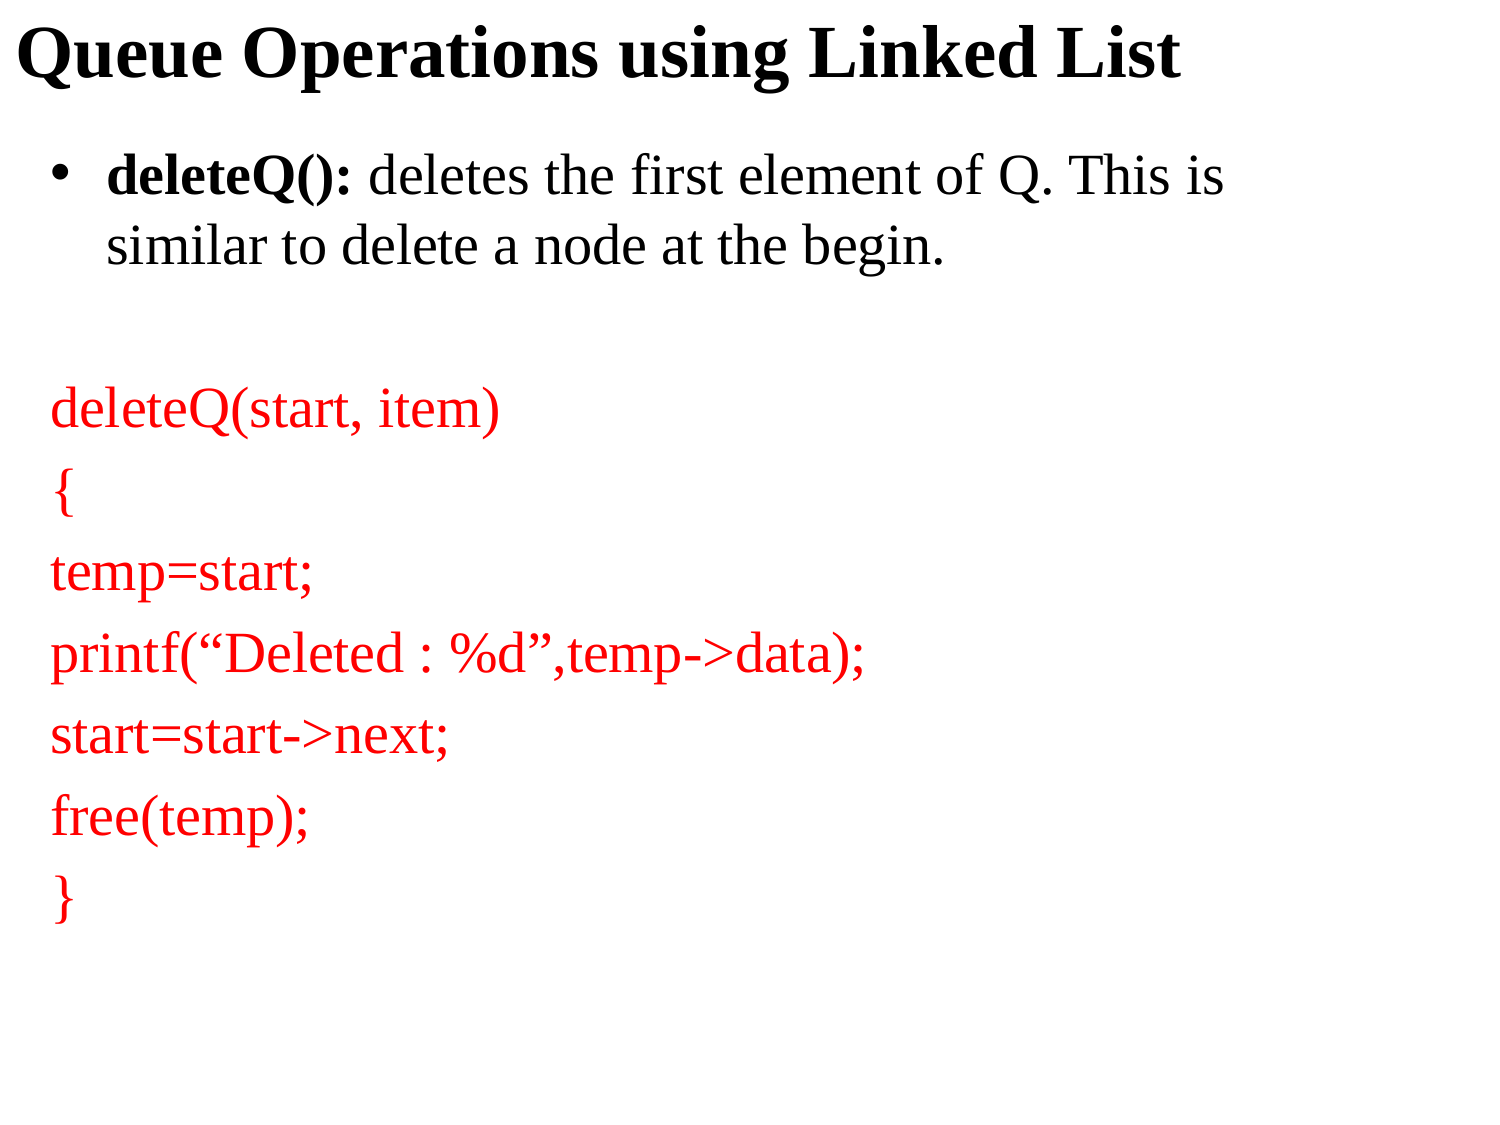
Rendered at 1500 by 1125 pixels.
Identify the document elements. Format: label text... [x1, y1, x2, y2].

title Queue Operations using Linked List [0, 0, 1196, 142]
list deleteQ(): deletes the first element of Q. This is similar to delete a node at the begin. deleteQ(start, item) { temp=start; printf(“Deleted : %d”,temp->data); start=start->next; free(temp); } [35, 128, 1386, 1055]
